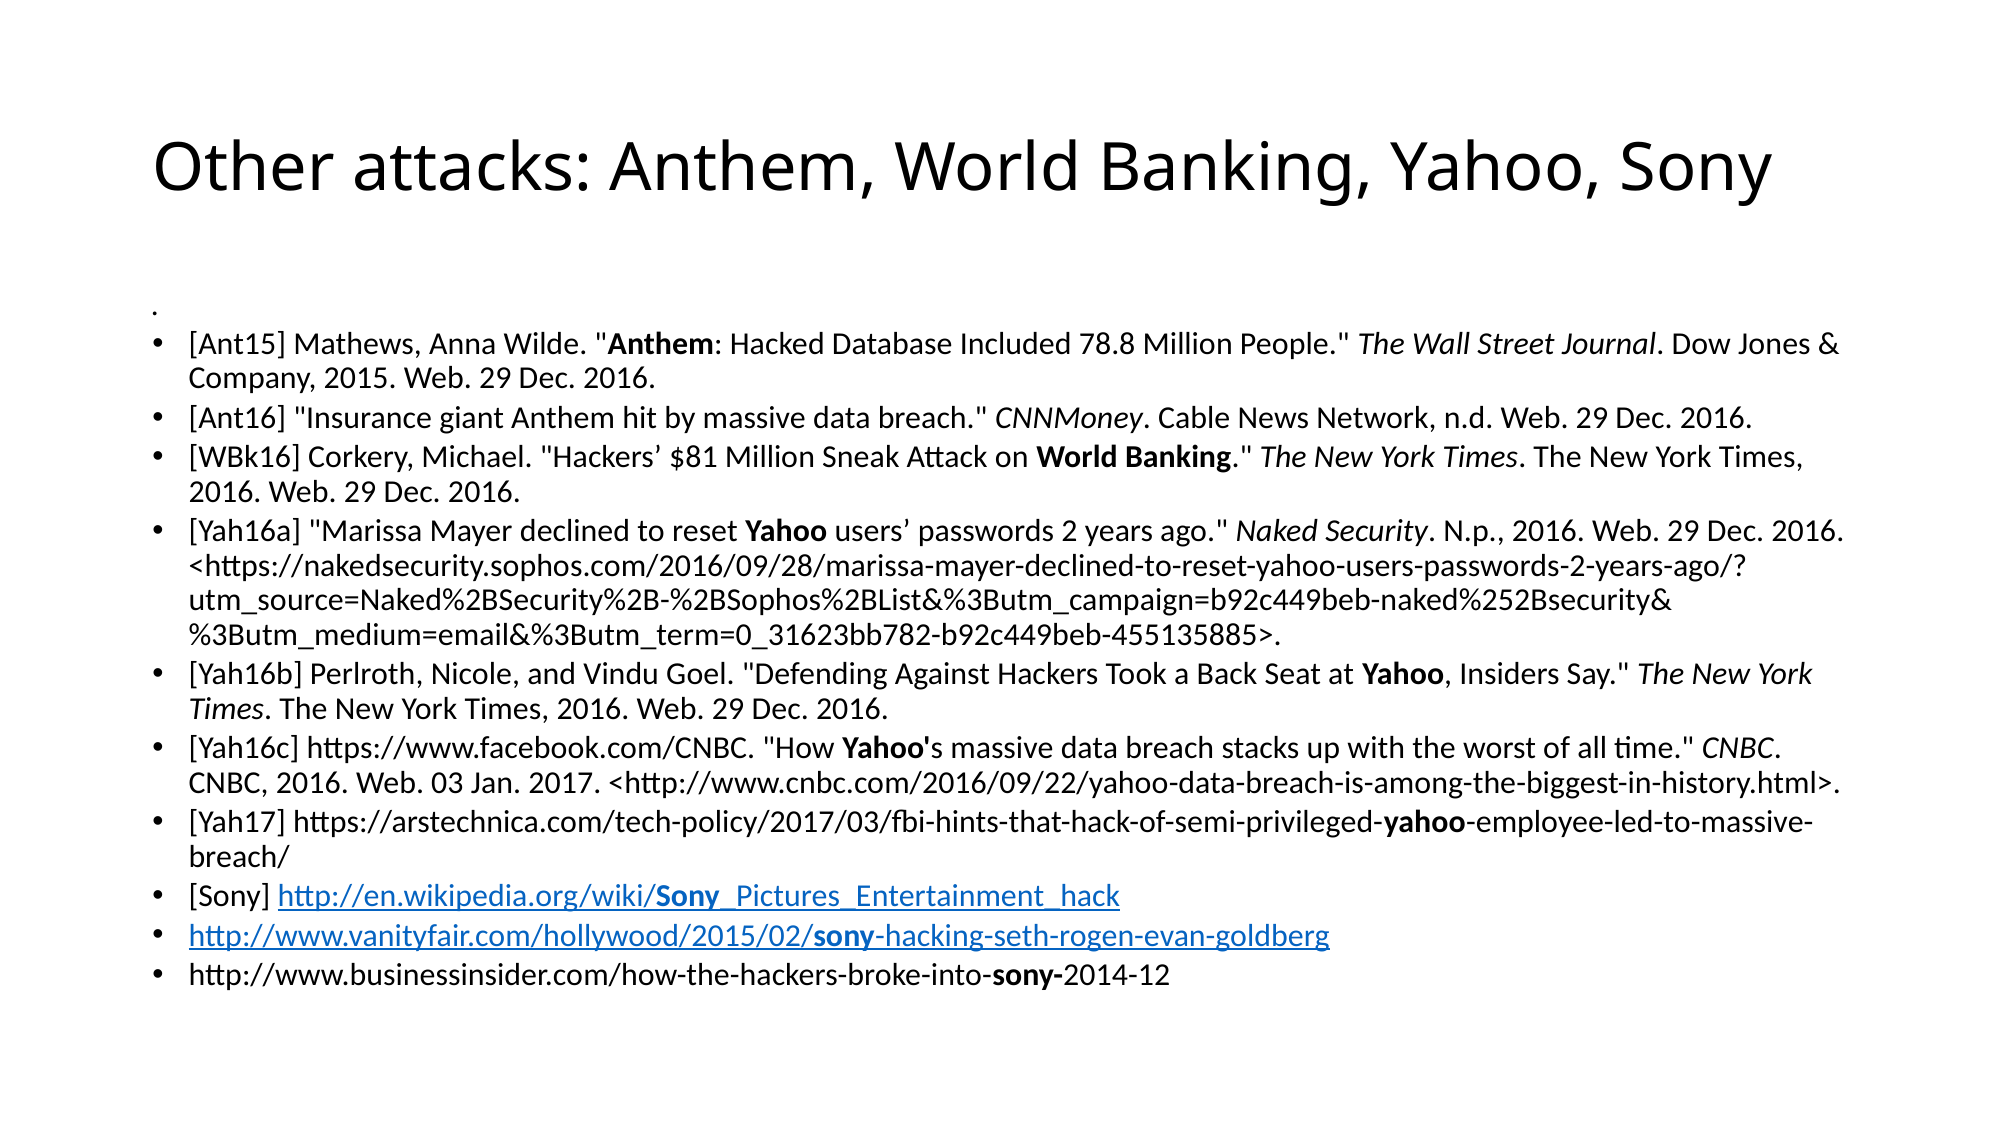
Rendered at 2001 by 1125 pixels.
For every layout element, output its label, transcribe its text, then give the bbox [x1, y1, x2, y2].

list [Ant15] Mathews, Anna Wilde. "Anthem: Hacked Database Included 78.8 Million People." The Wall Street Journal. Dow Jones & Company, 2015. Web. 29 Dec. 2016. [Ant16] "Insurance giant Anthem hit by massive data breach." CNNMoney. Cable News Network, n.d. Web. 29 Dec. 2016. [WBk16] Corkery, Michael. "Hackers’ $81 Million Sneak Attack on World Banking." The New York Times. The New York Times, 2016. Web. 29 Dec. 2016. [Yah16a] "Marissa Mayer declined to reset Yahoo users’ passwords 2 years ago." Naked Security. N.p., 2016. Web. 29 Dec. 2016. <https://nakedsecurity.sophos.com/2016/09/28/marissa-mayer-declined-to-reset-yahoo-users-passwords-2-years-ago/?utm_source=Naked%2BSecurity%2B-%2BSophos%2BList&%3Butm_campaign=b92c449beb-naked%252Bsecurity&%3Butm_medium=email&%3Butm_term=0_31623bb782-b92c449beb-455135885>. [Yah16b] Perlroth, Nicole, and Vindu Goel. "Defending Against Hackers Took a Back Seat at Yahoo, Insiders Say." The New York Times. The New York Times, 2016. Web. 29 Dec. 2016. [Yah16c] https://www.facebook.com/CNBC. "How Yahoo's massive data breach stacks up with the worst of all time." CNBC. CNBC, 2016. Web. 03 Jan. 2017. <http://www.cnbc.com/2016/09/22/yahoo-data-breach-is-among-the-biggest-in-history.html>. [Yah17] https://arstechnica.com/tech-policy/2017/03/fbi-hints-that-hack-of-semi-privileged-yahoo-employee-led-to-massive-breach/ [Sony] http://en.wikipedia.org/wiki/Sony_Pictures_Entertainment_hack http://www.vanityfair.com/hollywood/2015/02/sony-hacking-seth-rogen-evan-goldberg http://www.businessinsider.com/how-the-hackers-broke-into-sony-2014-12 [137, 299, 1863, 1014]
title Other attacks: Anthem, World Banking, Yahoo, Sony [137, 59, 1863, 278]
